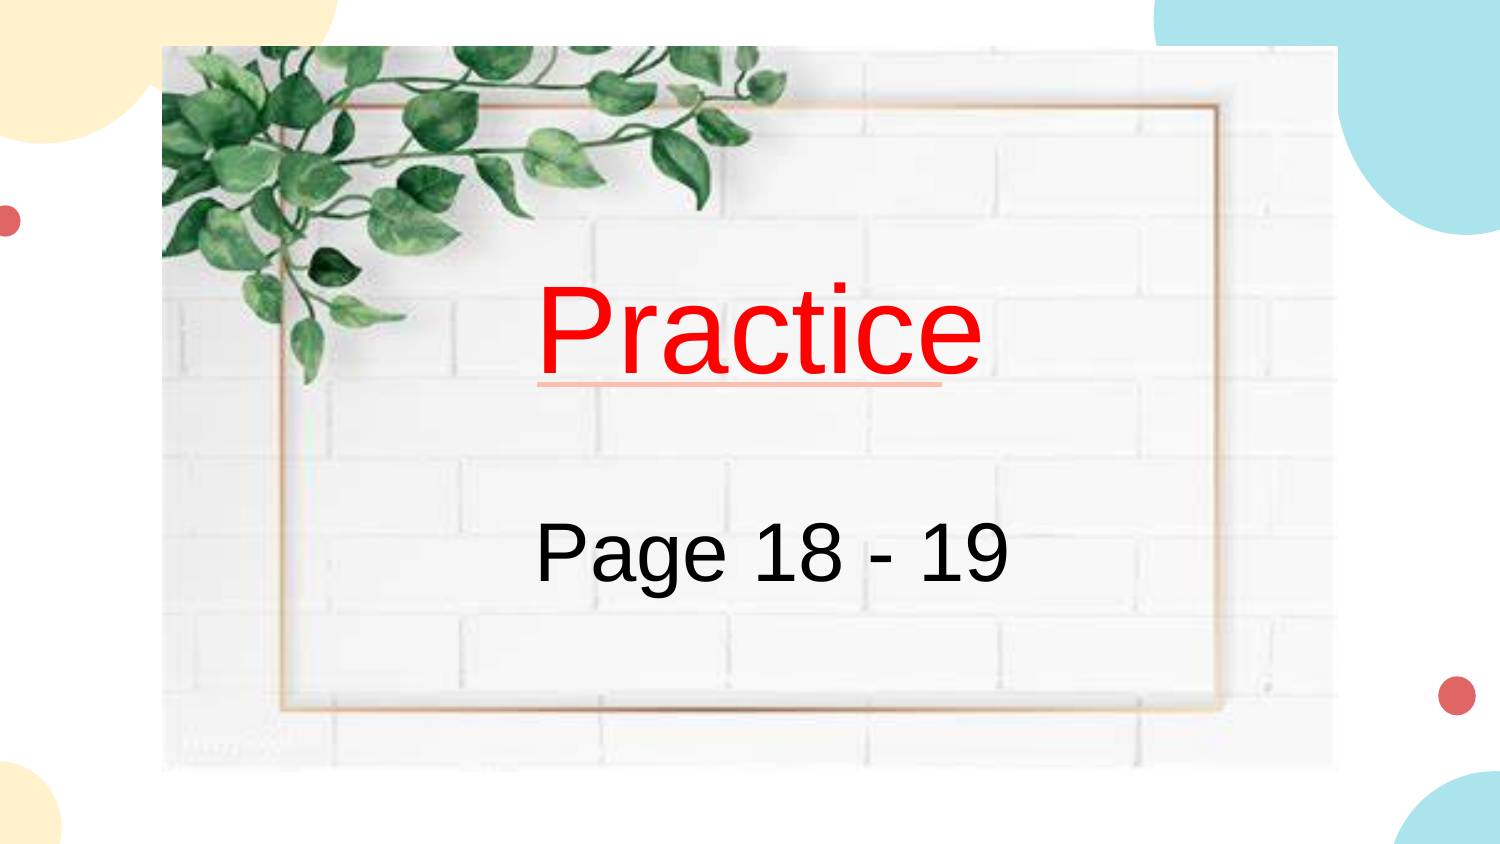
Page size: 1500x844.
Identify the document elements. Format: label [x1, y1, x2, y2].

picture [162, 46, 1338, 773]
